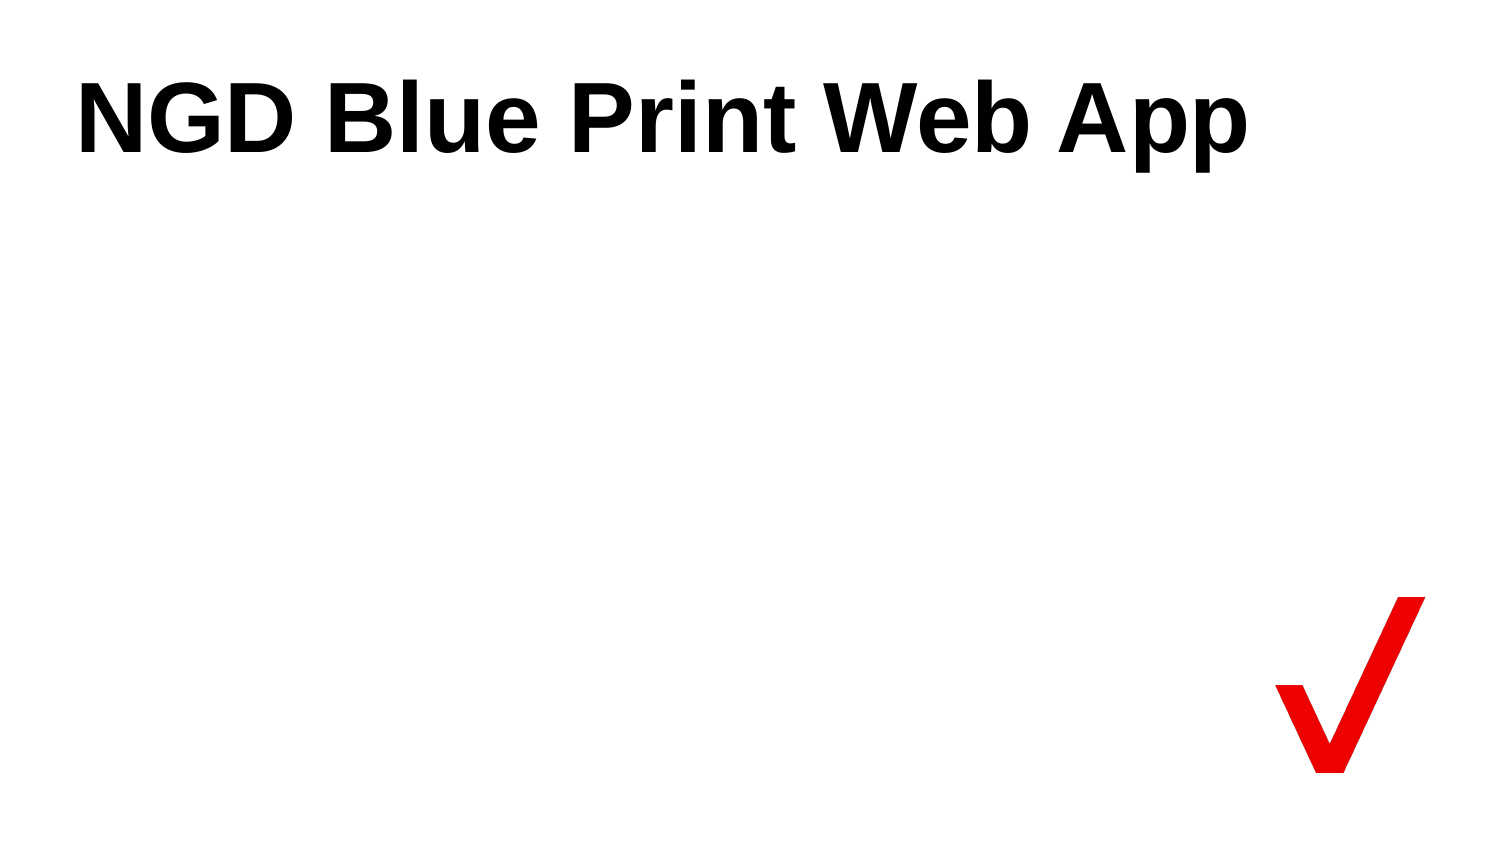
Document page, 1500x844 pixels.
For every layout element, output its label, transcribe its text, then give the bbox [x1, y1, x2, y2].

title NGD Blue Print Web App [75, 75, 1481, 217]
picture [1187, 509, 1500, 844]
